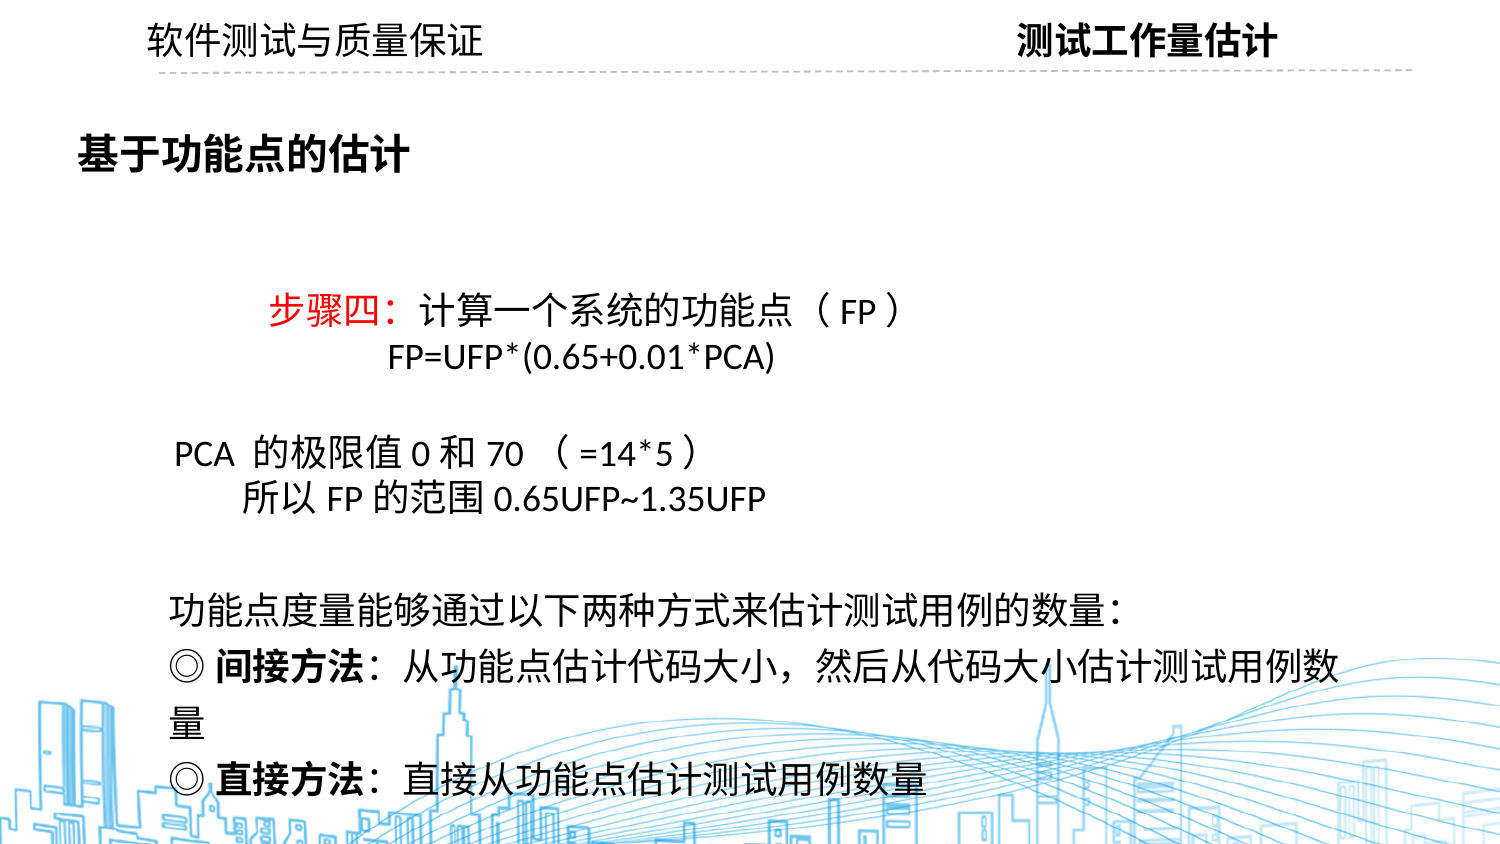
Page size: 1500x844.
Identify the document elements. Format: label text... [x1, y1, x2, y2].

text_box 基于功能点的估计 [62, 120, 1126, 186]
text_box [159, 69, 1417, 74]
text_box 功能点度量能够通过以下两种方式来估计测试用例的数量： ◎间接方法：从功能点估计代码大小，然后从代码大小估计测试用例数量 ◎直接方法：直接从功能点估计测试用例数量 [154, 568, 1390, 809]
text_box 测试工作量估计 [1002, 9, 1500, 70]
text_box PCA 的极限值0和70（=14*5） 所以FP的范围0.65UFP~1.35UFP [159, 421, 1286, 527]
picture [0, 0, 1500, 844]
text_box 步骤四：计算一个系统的功能点（FP） FP=UFP*(0.65+0.01*PCA) [253, 280, 1447, 385]
text_box 软件测试与质量保证 [93, 9, 538, 70]
